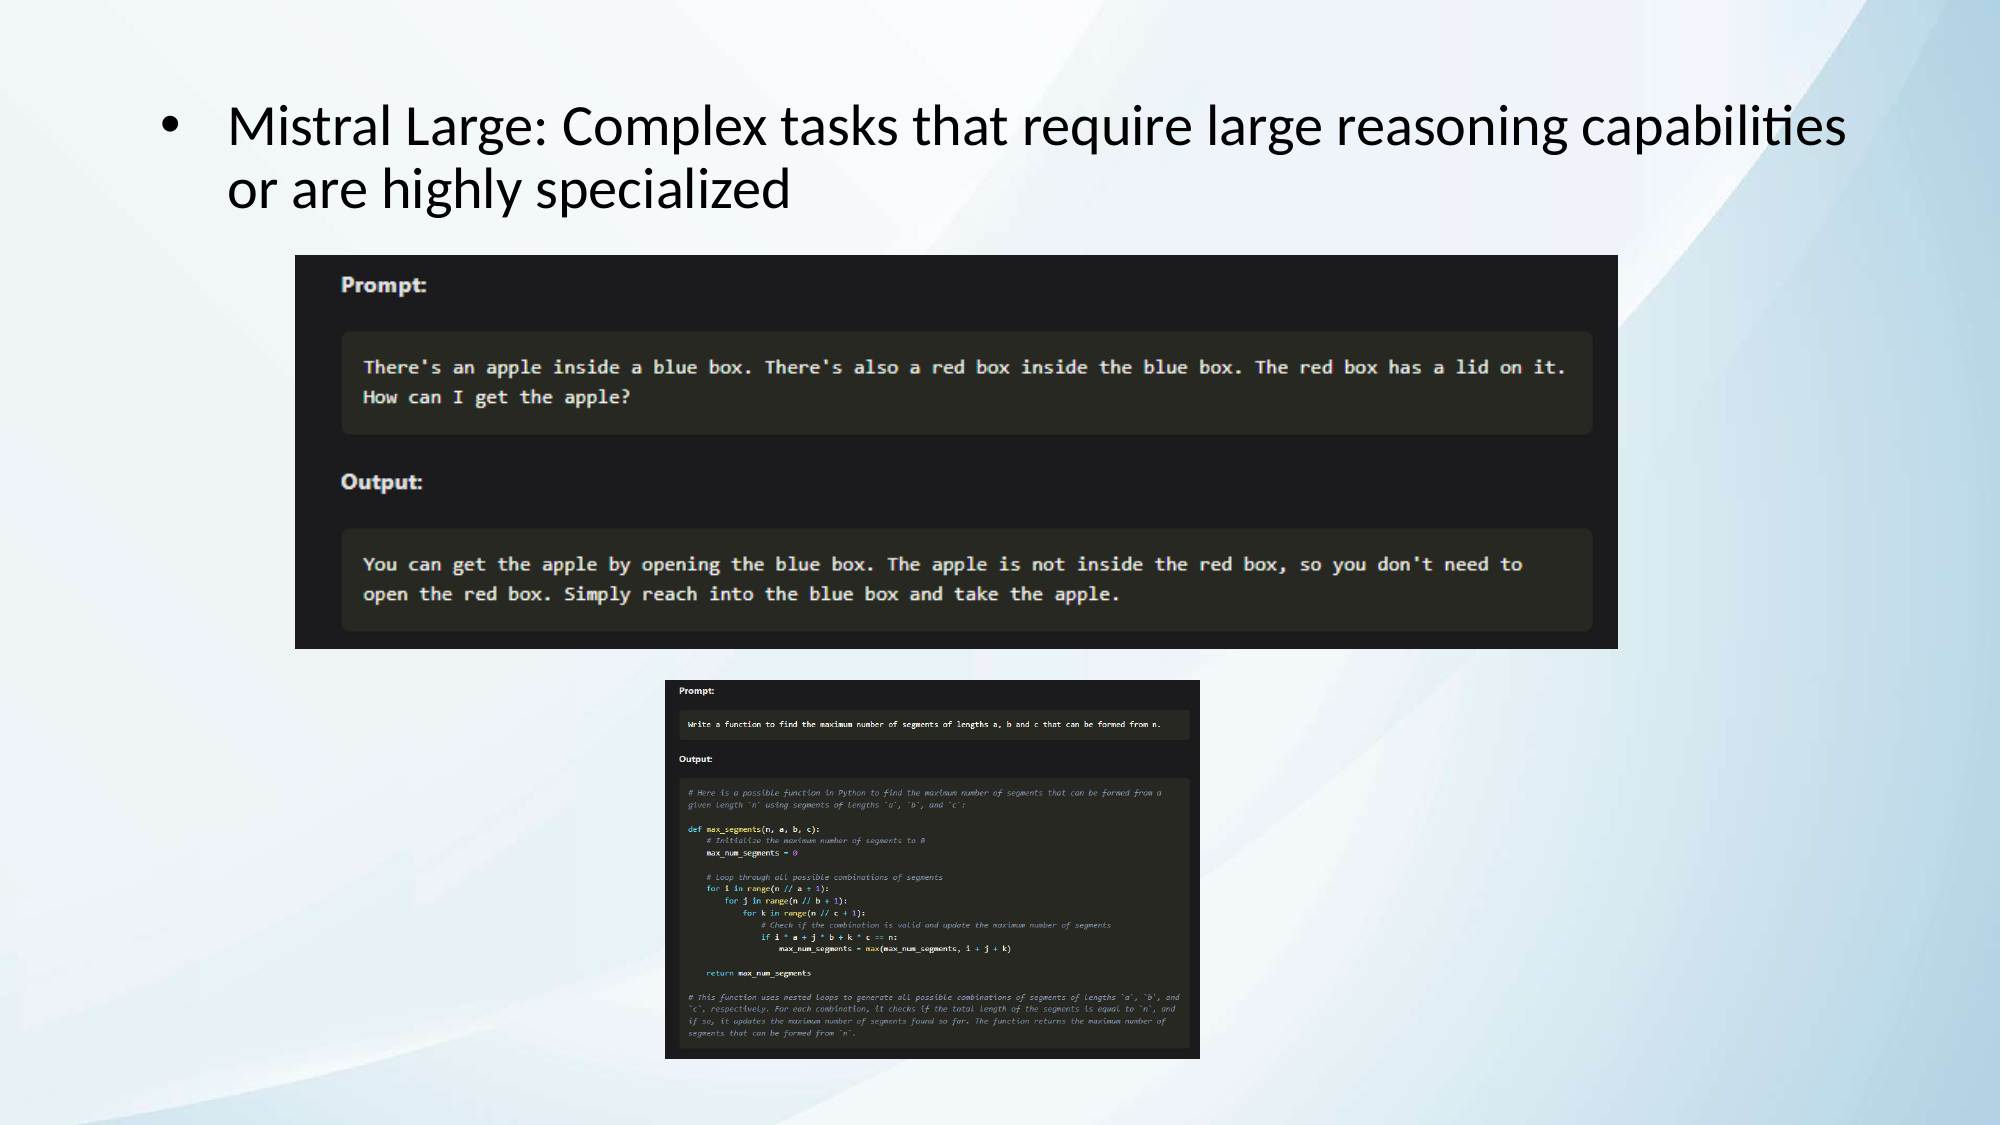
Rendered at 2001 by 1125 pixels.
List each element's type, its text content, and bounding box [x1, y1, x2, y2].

list Mistral Large: Complex tasks that require large reasoning capabilities or are highly specialized [137, 87, 1863, 999]
picture [0, 0, 2000, 1125]
